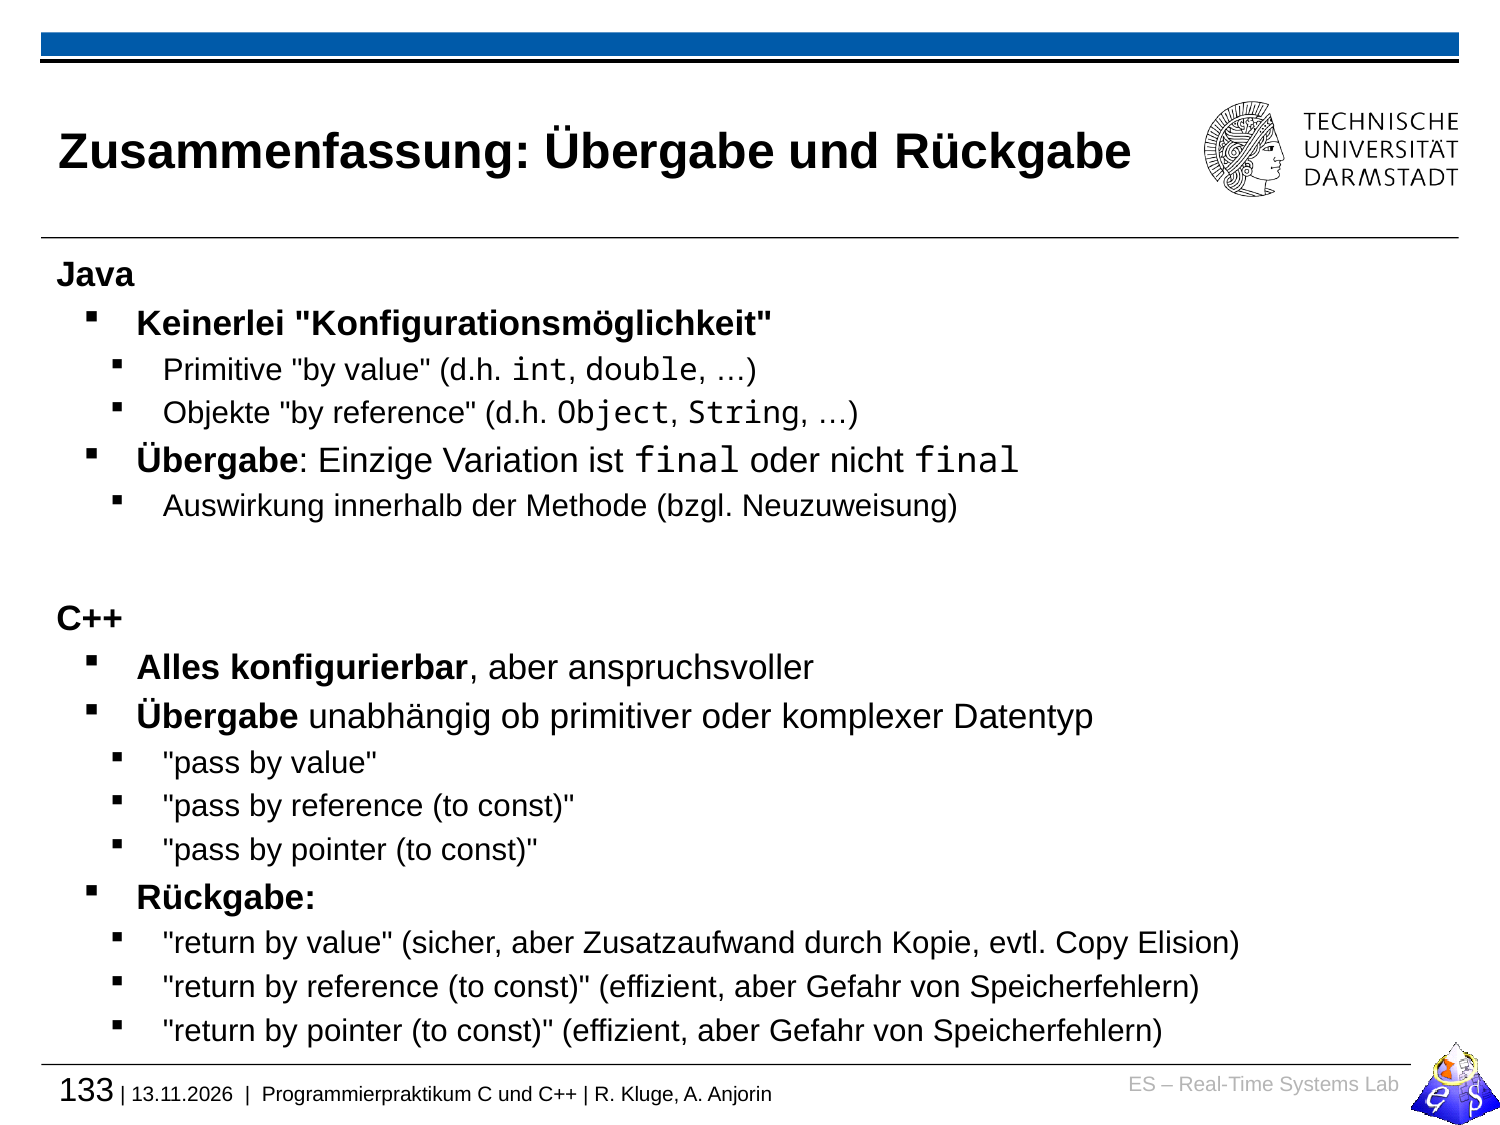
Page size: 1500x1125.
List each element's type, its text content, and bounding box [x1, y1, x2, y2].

list Java Keinerlei "Konfigurationsmöglichkeit" Primitive "by value" (d.h. int, double, …) Objekte "by reference" (d.h. Object, String, …) Übergabe: Einzige Variation ist final oder nicht final Auswirkung innerhalb der Methode (bzgl. Neuzuweisung) C++ Alles konfigurierbar, aber anspruchsvoller Übergabe unabhängig ob primitiver oder komplexer Datentyp "pass by value" "pass by reference (to const)" "pass by pointer (to const)" Rückgabe: "return by value" (sicher, aber Zusatzaufwand durch Kopie, evtl. Copy Elision) "return by reference (to const)" (effizient, aber Gefahr von Speicherfehlern) "return by pointer (to const)" (effizient, aber Gefahr von Speicherfehlern) [41, 243, 1459, 1059]
title Zusammenfassung: Übergabe und Rückgabe [58, 80, 1187, 218]
picture [1187, 84, 1483, 214]
picture [1411, 1041, 1500, 1125]
